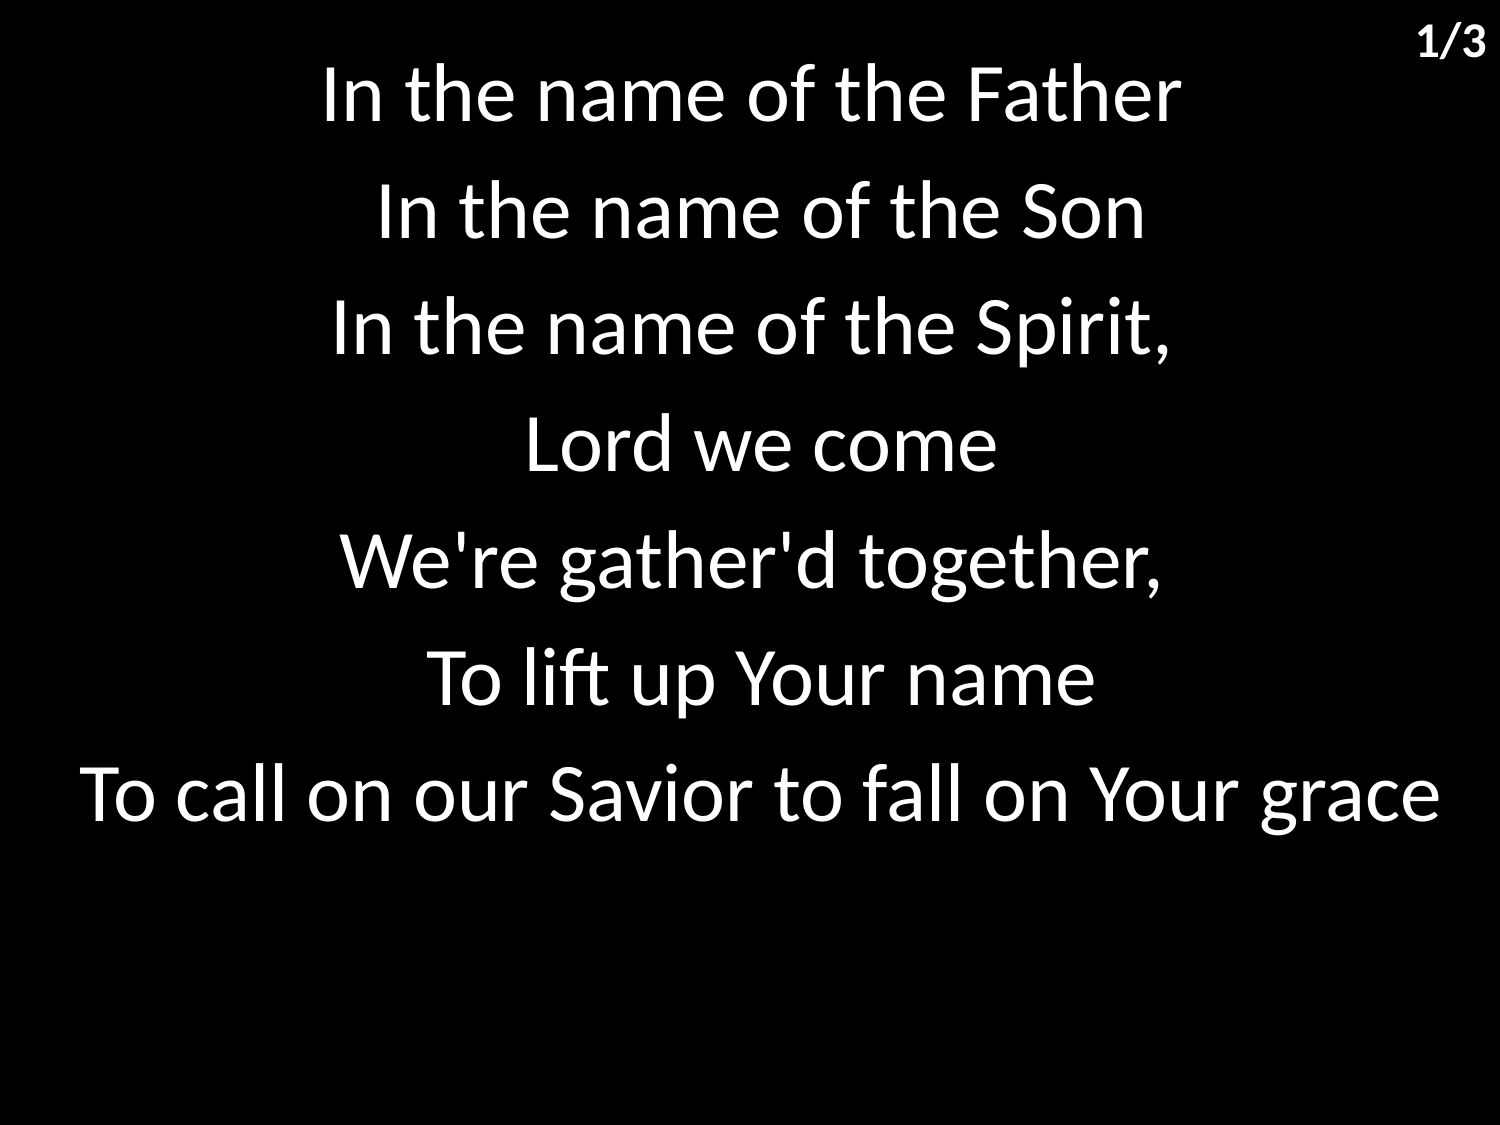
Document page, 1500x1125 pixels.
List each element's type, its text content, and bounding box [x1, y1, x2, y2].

text_box 1/3 [1399, 0, 1500, 75]
subtitle In the name of the Father In the name of the Son In the name of the Spirit, Lord we come We're gather'd together, To lift up Your name To call on our Savior to fall on Your grace [53, 30, 1471, 1094]
